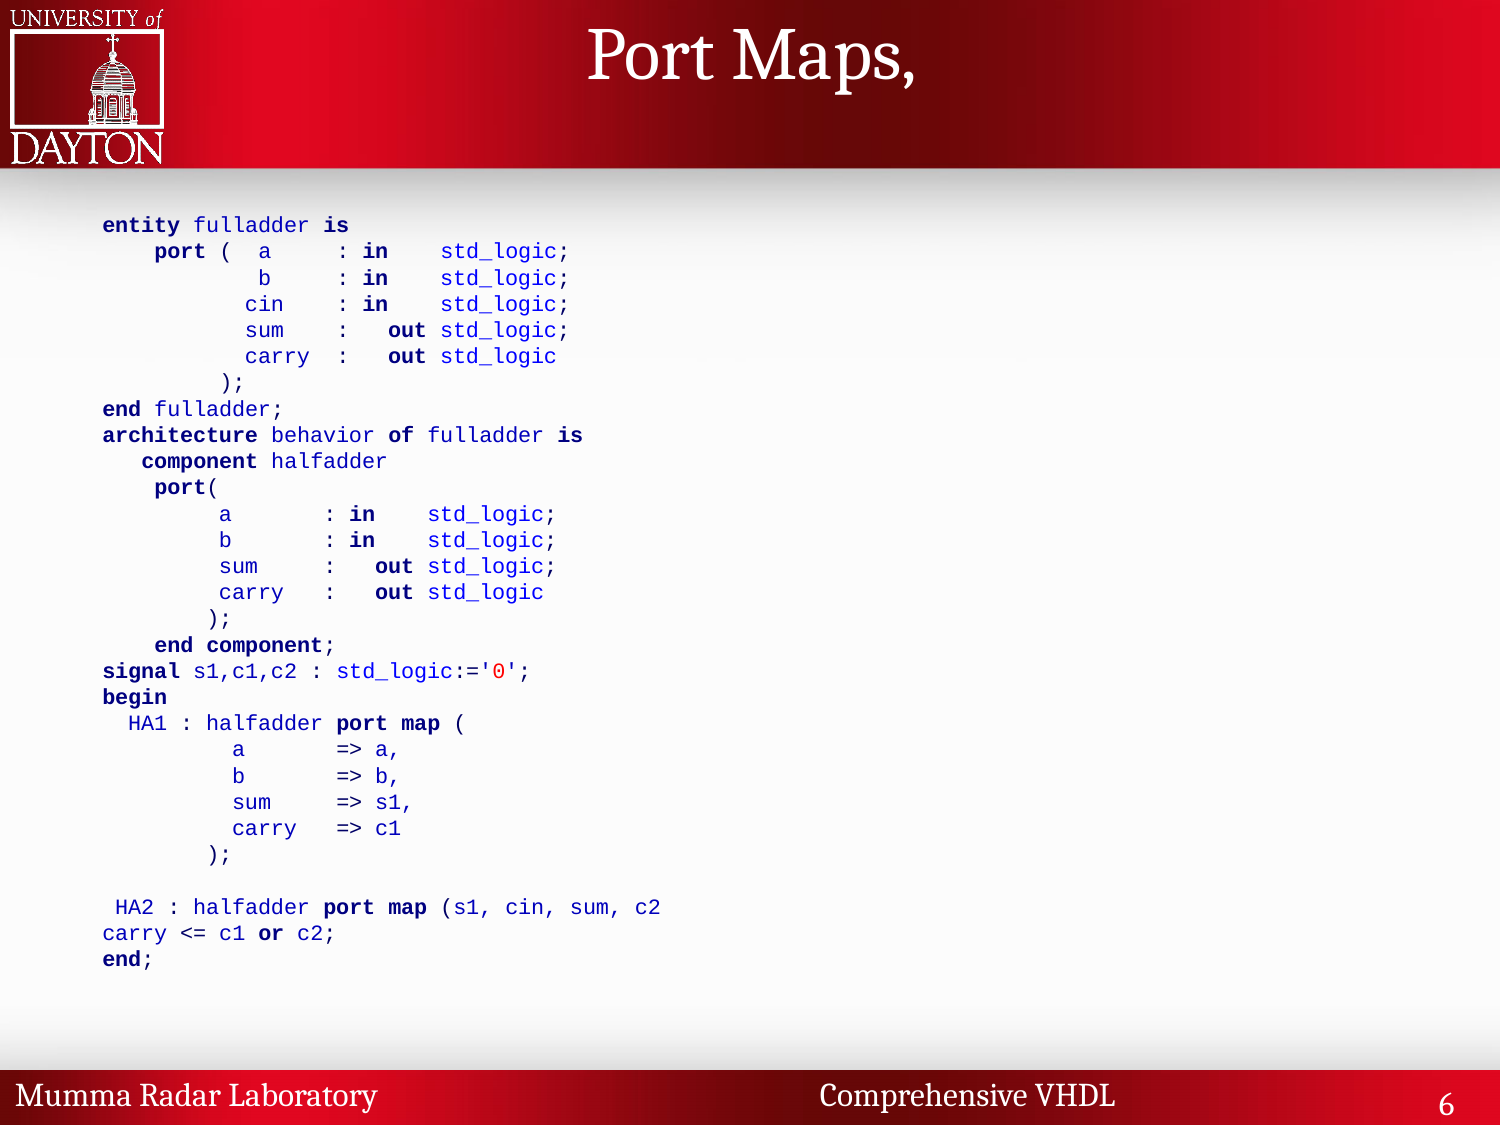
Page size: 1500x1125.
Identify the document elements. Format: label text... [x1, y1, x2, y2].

title Port Maps, [168, 0, 1336, 173]
footer Mumma Radar Laboratory Comprehensive VHDL [0, 1065, 1376, 1125]
picture [0, 0, 1500, 1125]
text_box entity fulladder is port ( a : in std_logic; b : in std_logic; cin : in std_logic; sum : out std_logic; carry : out std_logic ); end fulladder; architecture behavior of fulladder is component halfadder port( a : in std_logic; b : in std_logic; sum : out std_logic; carry : out std_logic ); end component; signal s1,c1,c2 : std_logic:='0'; begin HA1 : halfadder port map ( a => a, b => b, sum => s1, carry => c1 ); HA2 : halfadder port map (s1, cin, sum, c2 carry <= c1 or c2; end; [87, 177, 1376, 1045]
